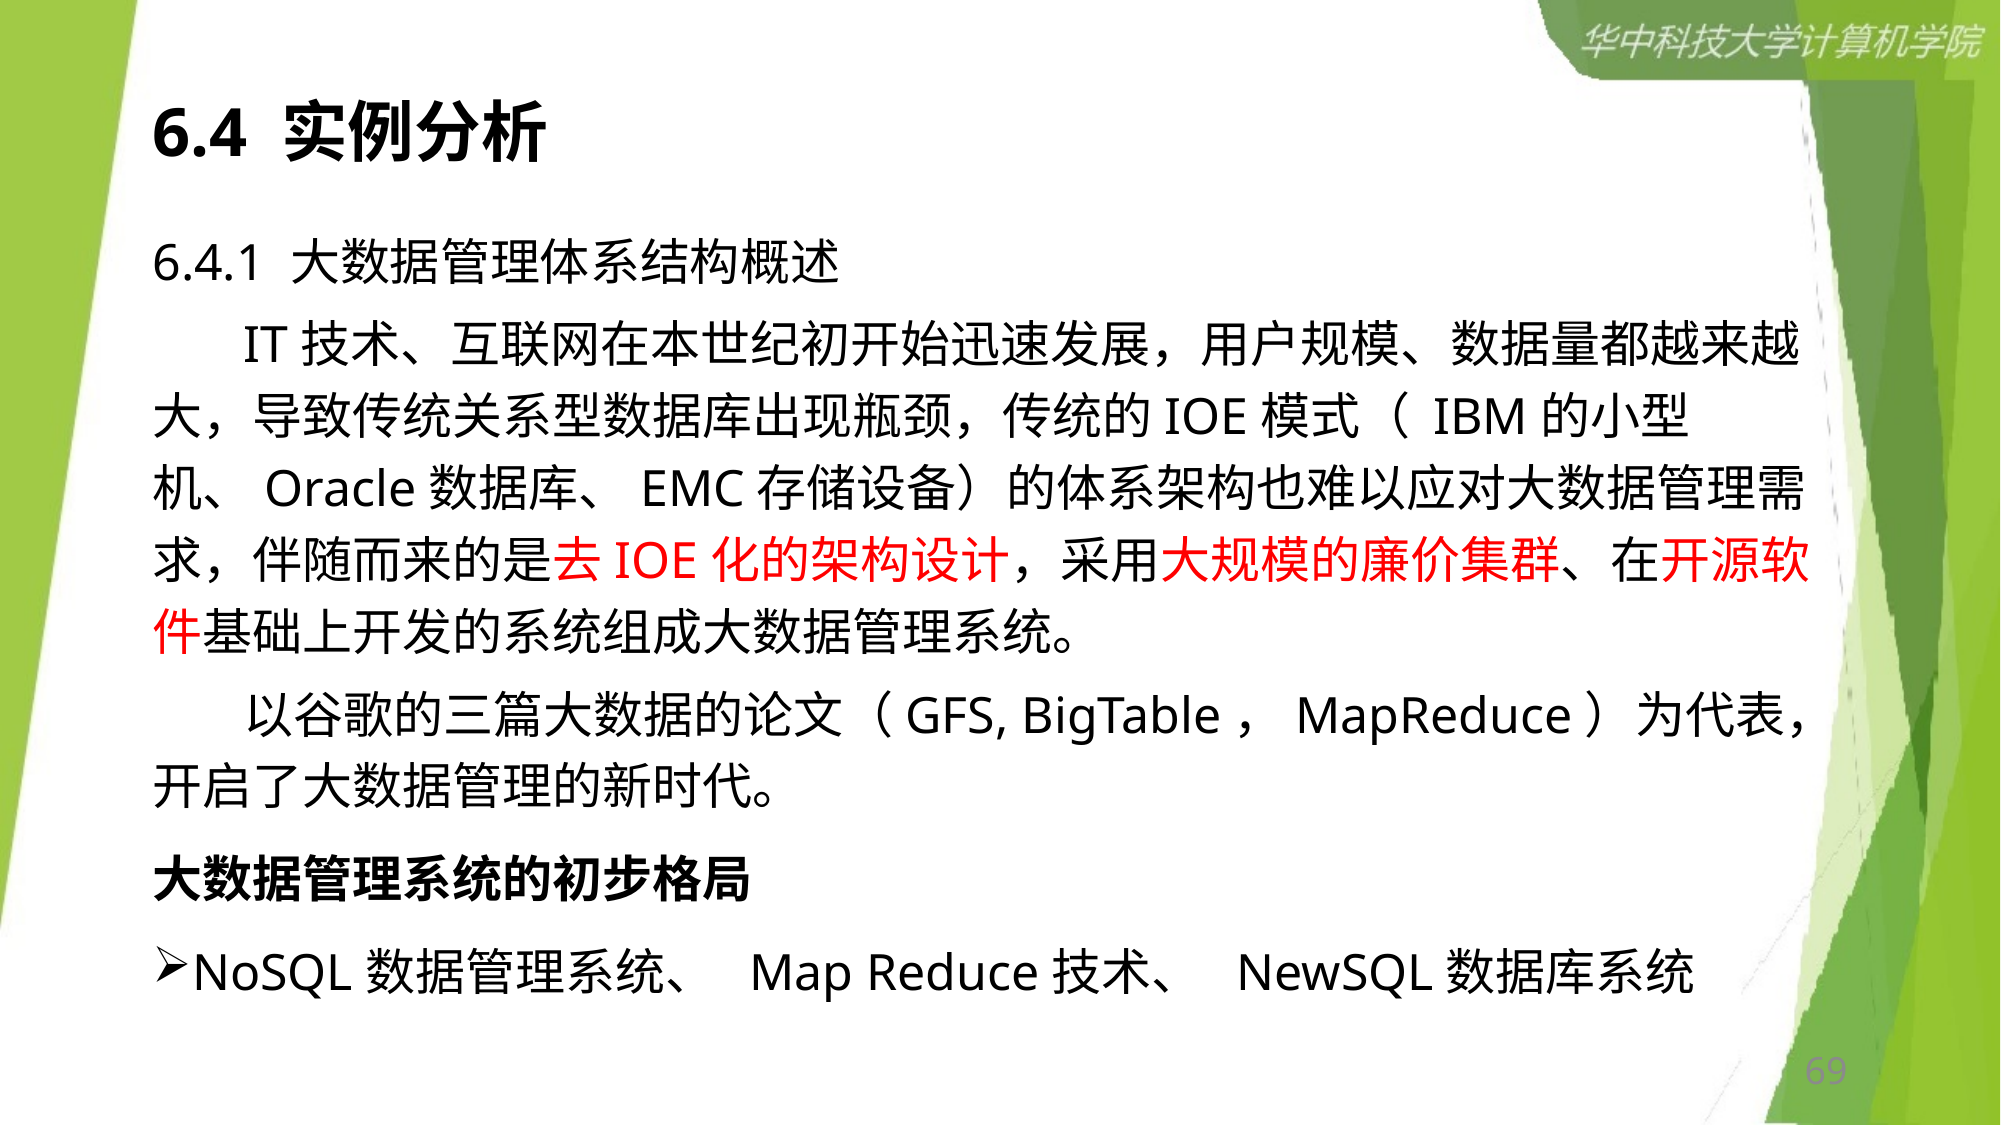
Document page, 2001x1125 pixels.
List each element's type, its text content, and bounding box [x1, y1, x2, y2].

picture [0, 0, 2001, 1125]
list 6.4.1 大数据管理体系结构概述 IT技术、互联网在本世纪初开始迅速发展，用户规模、数据量都越来越大，导致传统关系型数据库出现瓶颈，传统的IOE模式（ IBM的小型机、Oracle数据库、EMC存储设备）的体系架构也难以应对大数据管理需求，伴随而来的是去IOE化的架构设计，采用大规模的廉价集群、在开源软件基础上开发的系统组成大数据管理系统。 以谷歌的三篇大数据的论文（GFS, BigTable，MapReduce）为代表，开启了大数据管理的新时代。 大数据管理系统的初步格局 NoSQL数据管理系统、 Map Reduce技术、 NewSQL数据库系统 [137, 210, 1863, 1074]
title 6.4 实例分析 [137, 59, 1863, 210]
slide_number 69 [1412, 1042, 1863, 1103]
